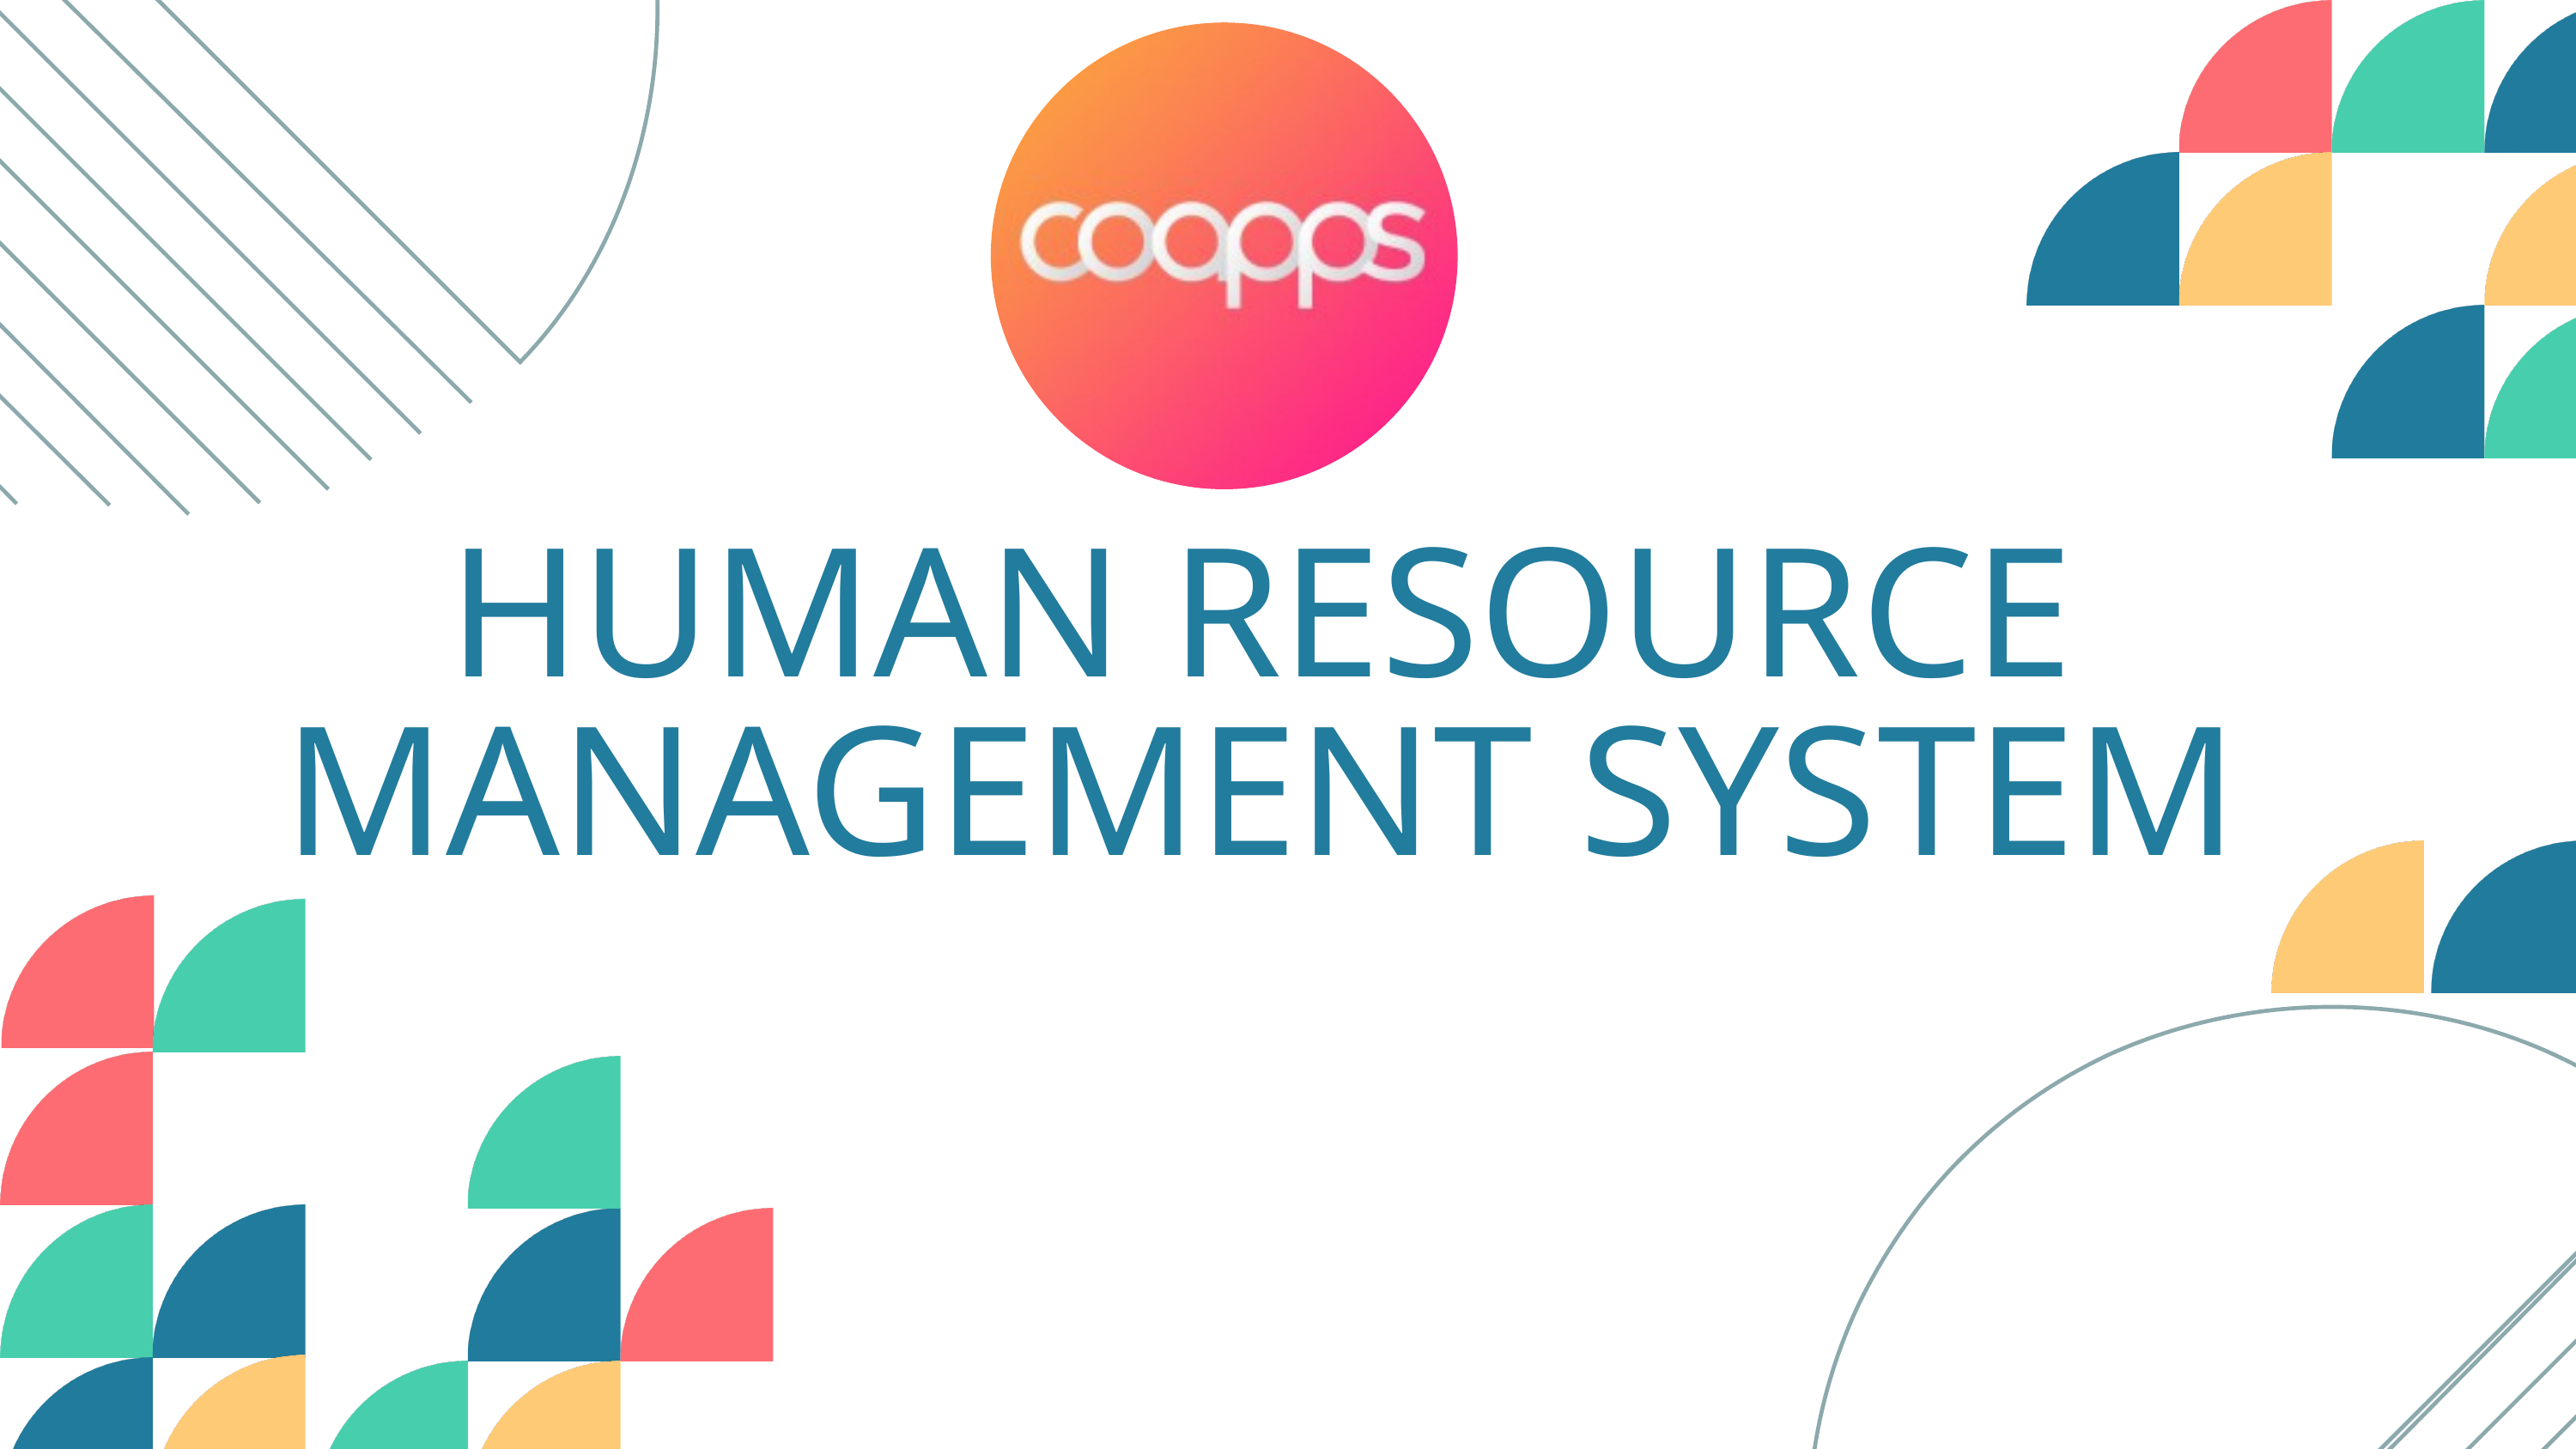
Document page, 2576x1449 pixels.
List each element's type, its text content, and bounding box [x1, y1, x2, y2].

text_box [0, 1357, 153, 1449]
text_box [2331, 305, 2484, 458]
text_box [315, 1361, 467, 1449]
text_box [152, 899, 306, 1052]
text_box [2270, 840, 2424, 993]
text_box [2484, 0, 2576, 152]
text_box [152, 1204, 306, 1355]
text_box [1616, 1084, 2576, 1449]
text_box [2178, 0, 2331, 152]
text_box [2431, 840, 2576, 993]
text_box [0, 1052, 153, 1204]
text_box [620, 1208, 774, 1361]
text_box HUMAN RESOURCE MANAGEMENT SYSTEM [218, 533, 2304, 892]
text_box [2484, 305, 2576, 458]
text_box [1, 895, 155, 1048]
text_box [0, 0, 851, 67]
text_box [2484, 152, 2576, 305]
text_box [467, 1056, 621, 1209]
text_box [152, 1355, 306, 1449]
text_box [2178, 152, 2332, 306]
text_box [2026, 152, 2178, 306]
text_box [990, 21, 1458, 490]
text_box [467, 1361, 621, 1449]
text_box [0, 1204, 152, 1357]
text_box [2331, 0, 2484, 153]
text_box [467, 1209, 620, 1361]
